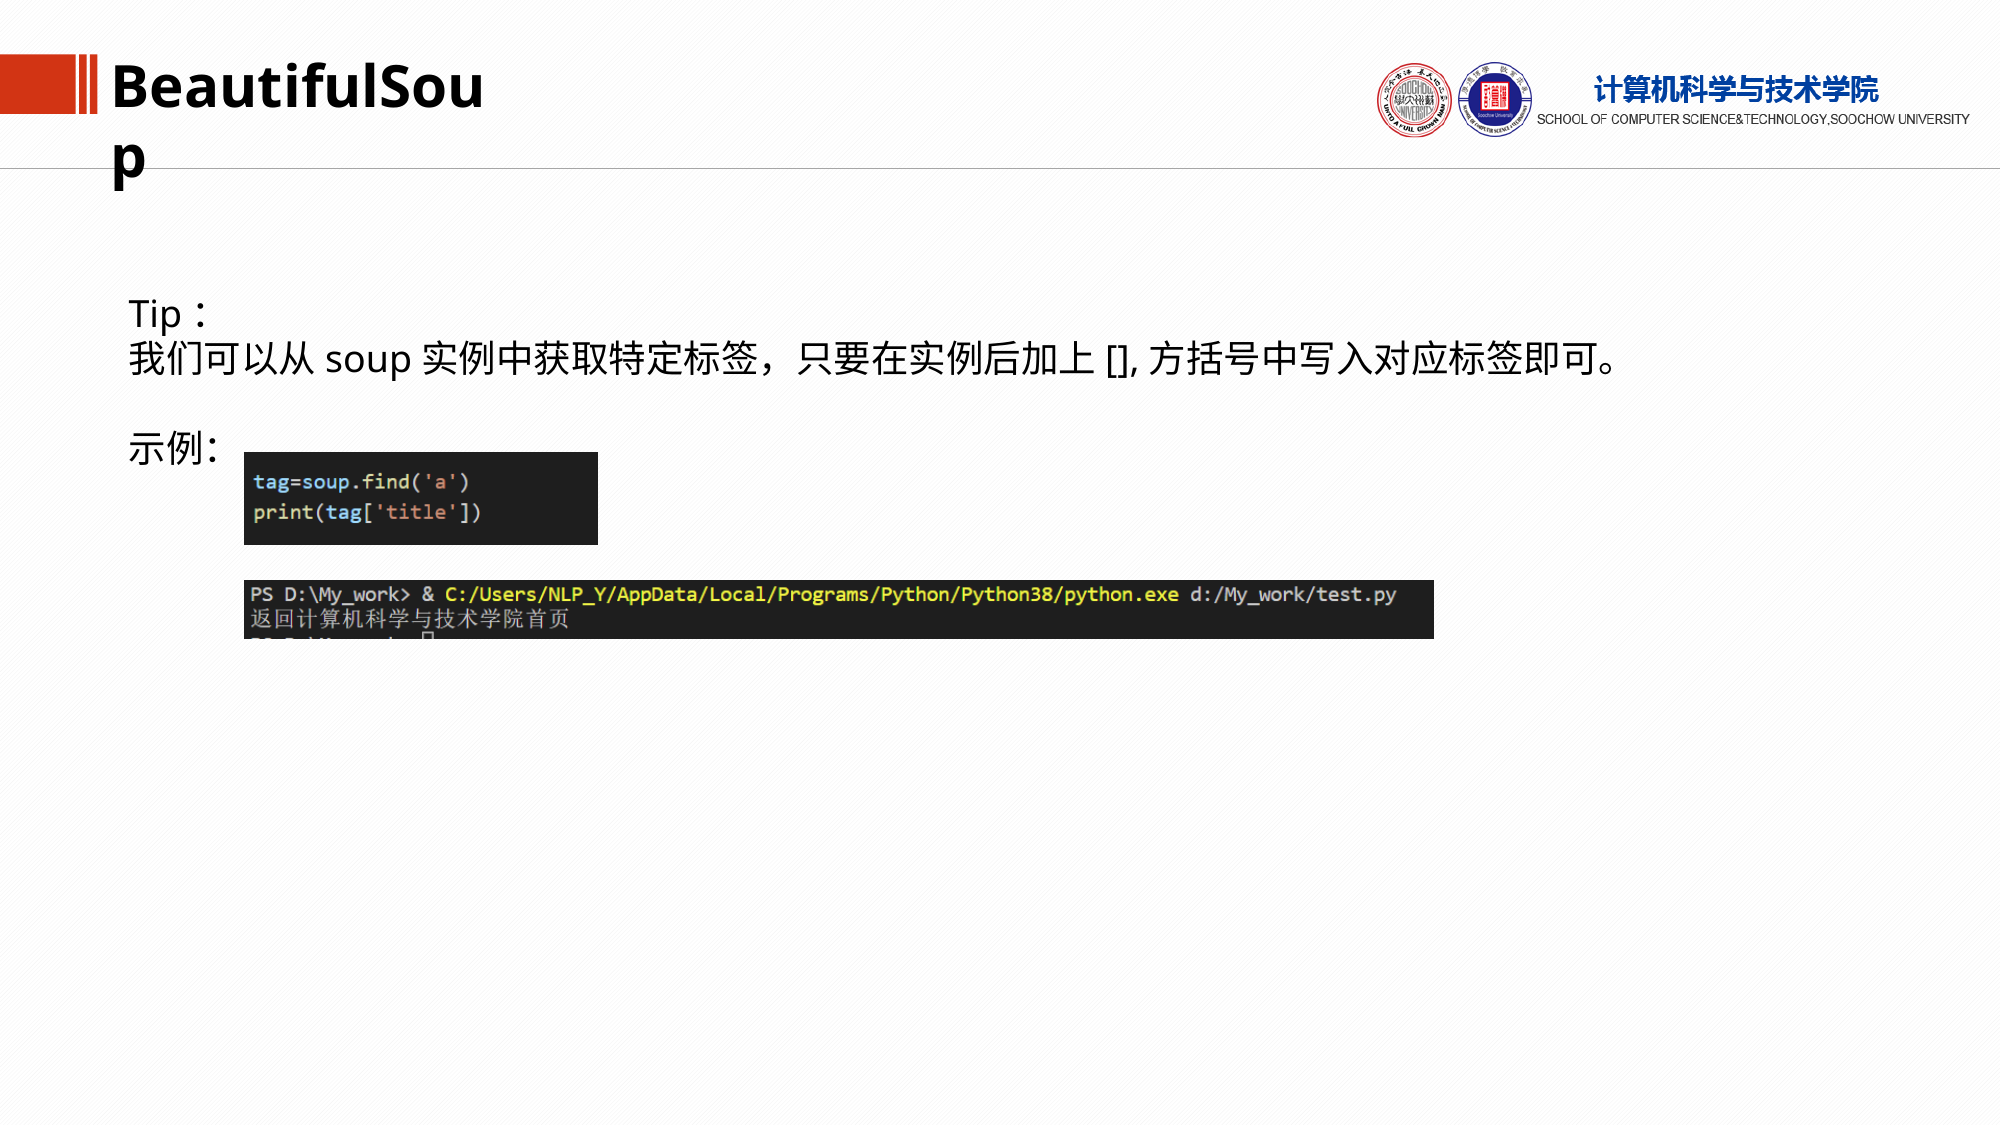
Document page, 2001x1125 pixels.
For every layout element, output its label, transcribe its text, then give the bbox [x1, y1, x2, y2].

picture [1377, 61, 1984, 138]
list BeautifulSoup [110, 41, 513, 128]
picture [243, 580, 1434, 640]
text_box Tip： 我们可以从soup实例中获取特定标签，只要在实例后加上[],方括号中写入对应标签即可。 示例： [114, 282, 1851, 523]
picture [243, 452, 598, 546]
